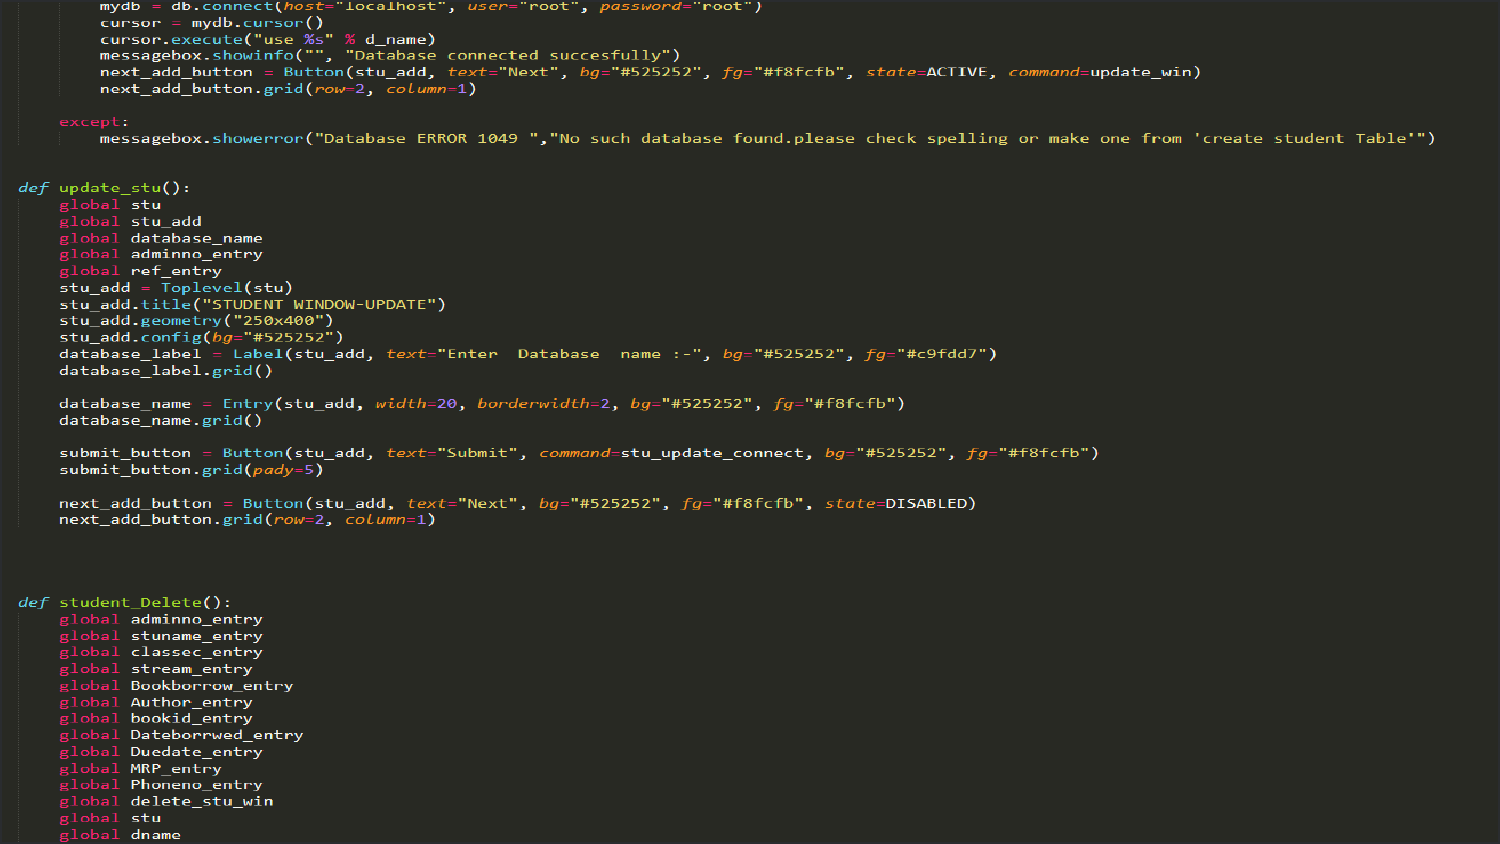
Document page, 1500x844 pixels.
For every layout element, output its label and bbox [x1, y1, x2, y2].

text_box [0, 0, 1500, 844]
